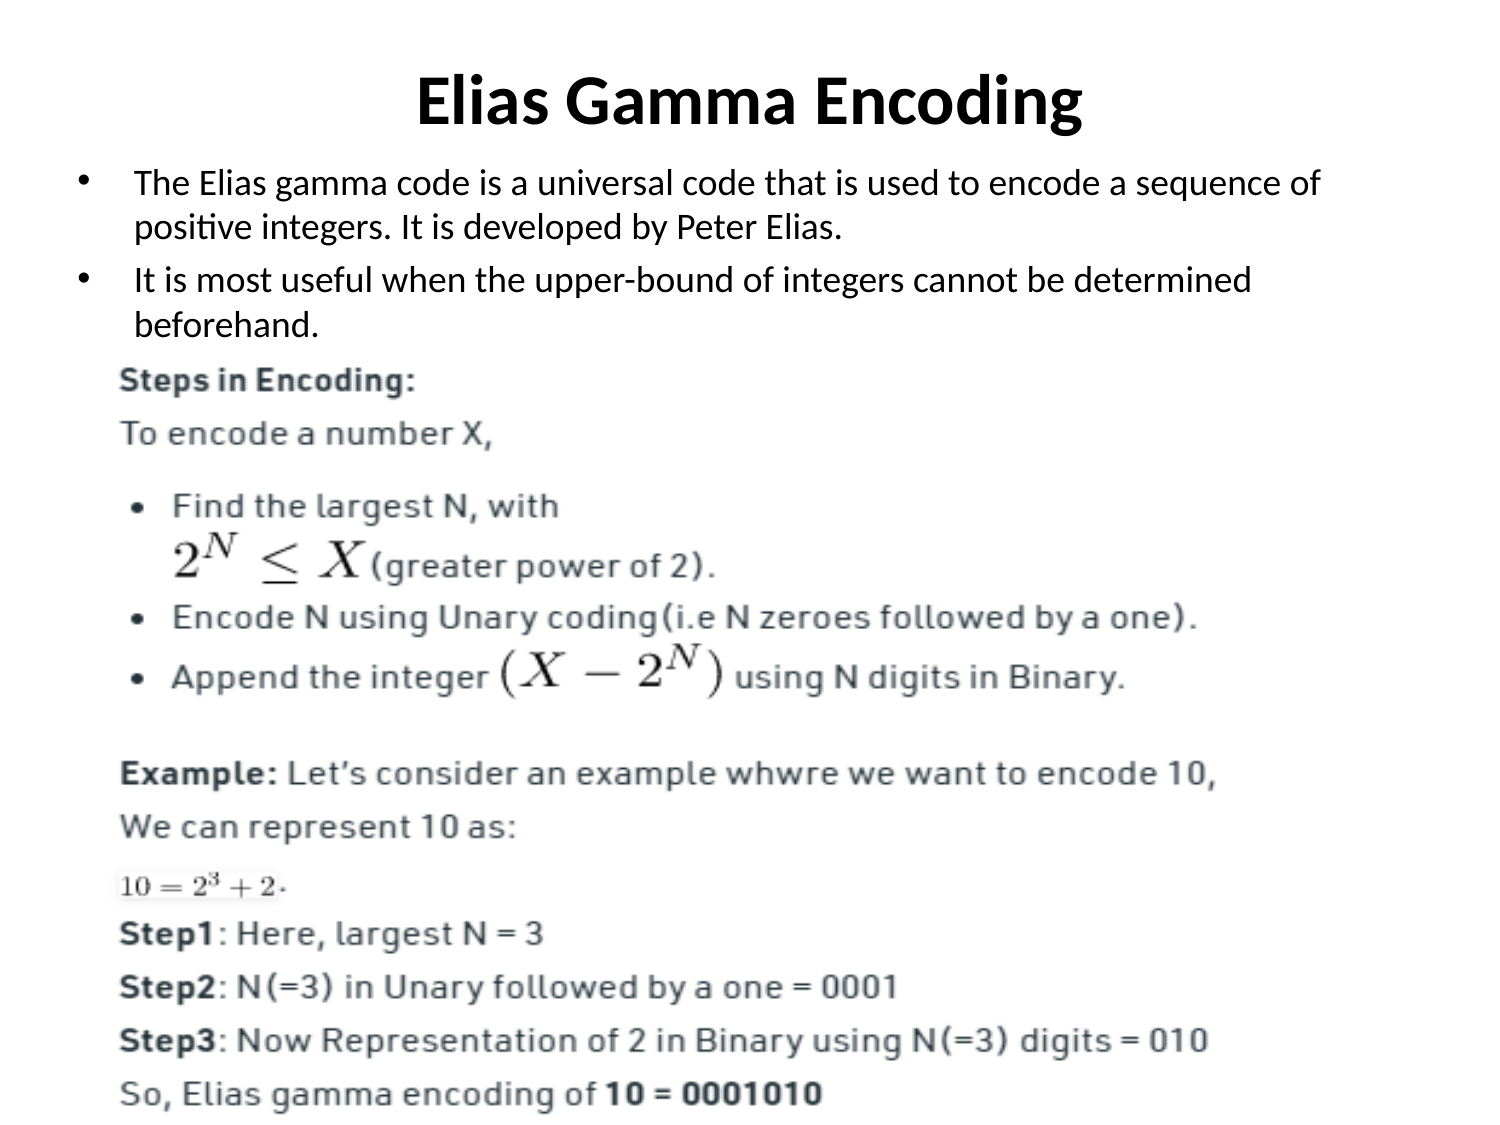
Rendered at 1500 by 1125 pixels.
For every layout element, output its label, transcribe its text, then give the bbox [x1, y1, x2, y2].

picture [69, 349, 1245, 1125]
title Elias Gamma Encoding [75, 45, 1425, 233]
list The Elias gamma code is a universal code that is used to encode a sequence of positive integers. It is developed by Peter Elias. It is most useful when the upper-bound of integers cannot be determined beforehand. [62, 149, 1413, 893]
